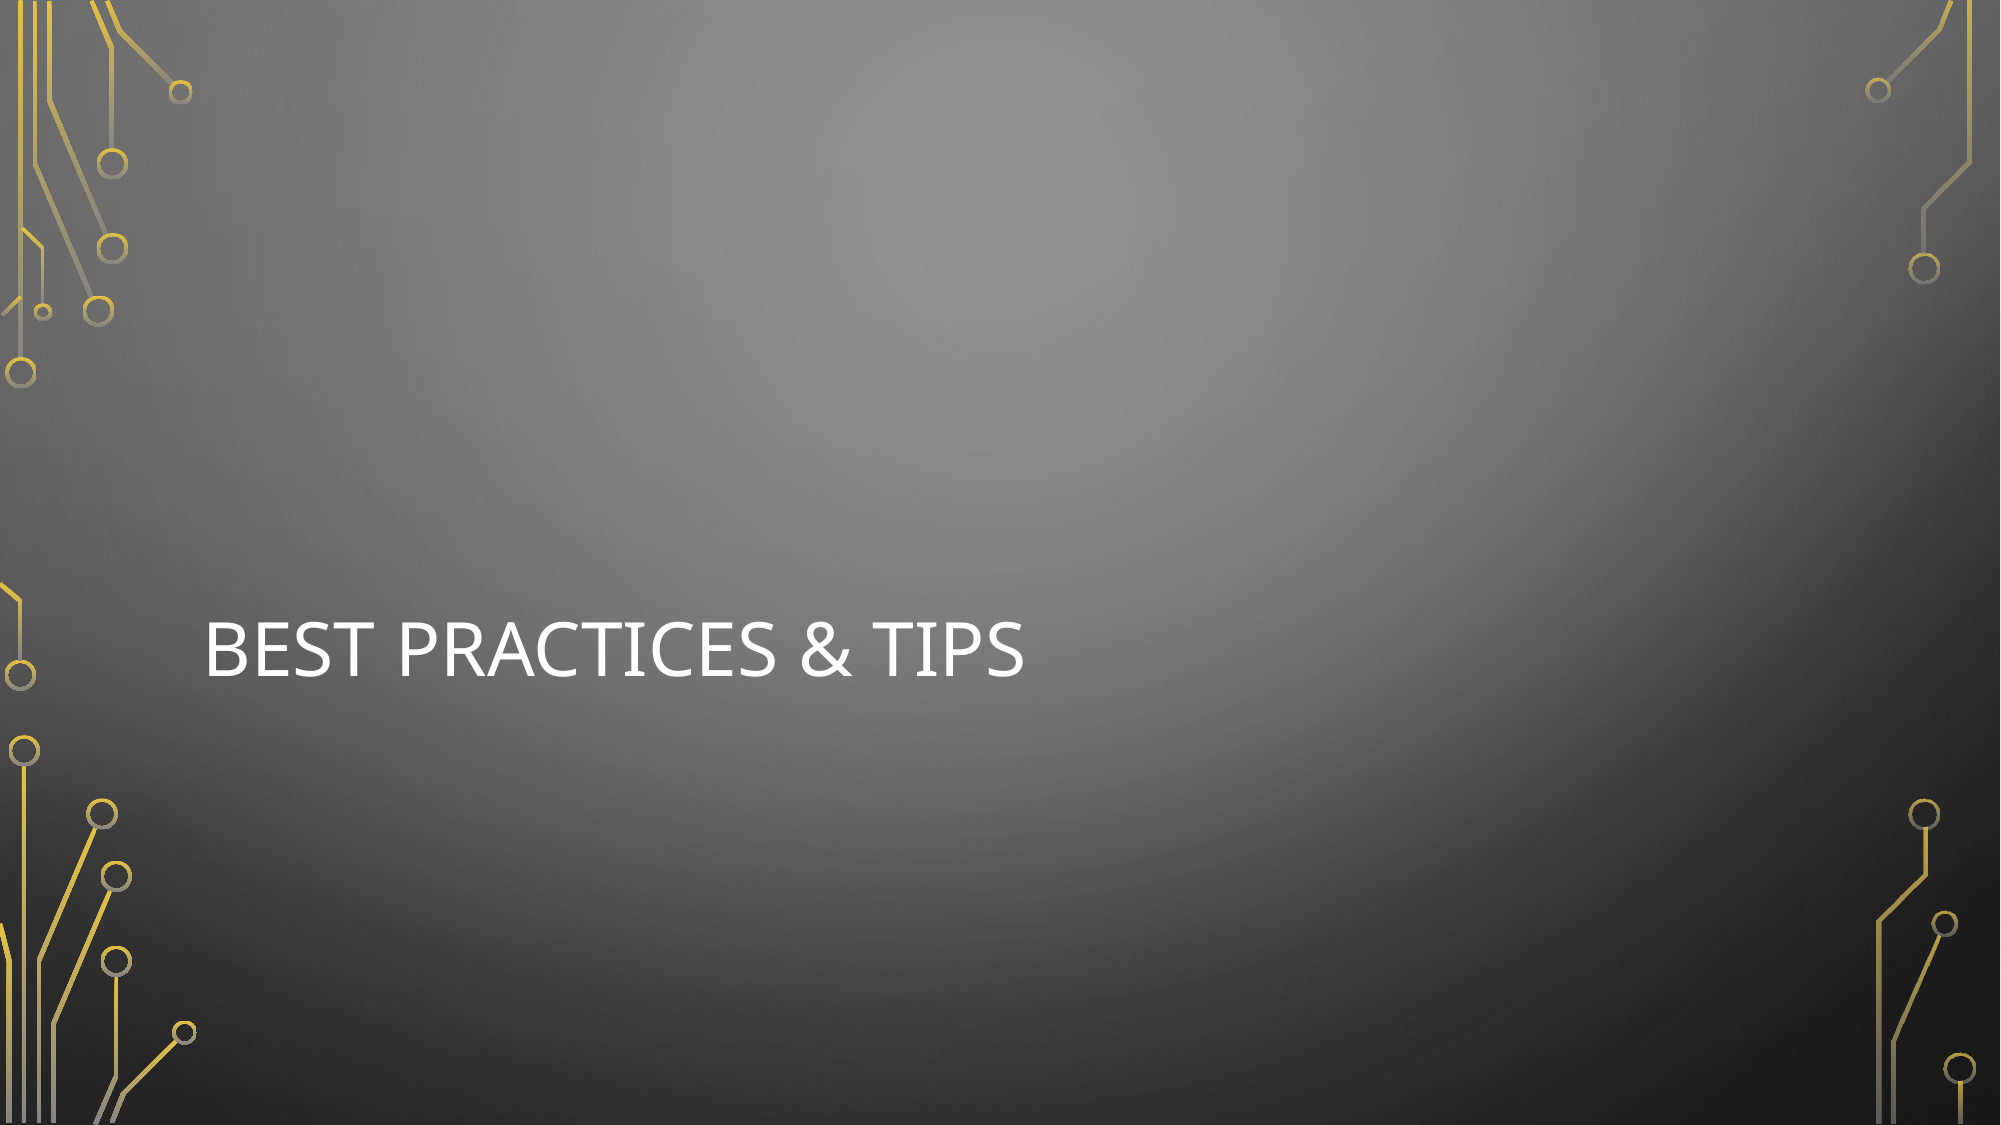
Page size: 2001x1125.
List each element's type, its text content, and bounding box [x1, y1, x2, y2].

title Best Practices & Tips [187, 232, 1813, 701]
